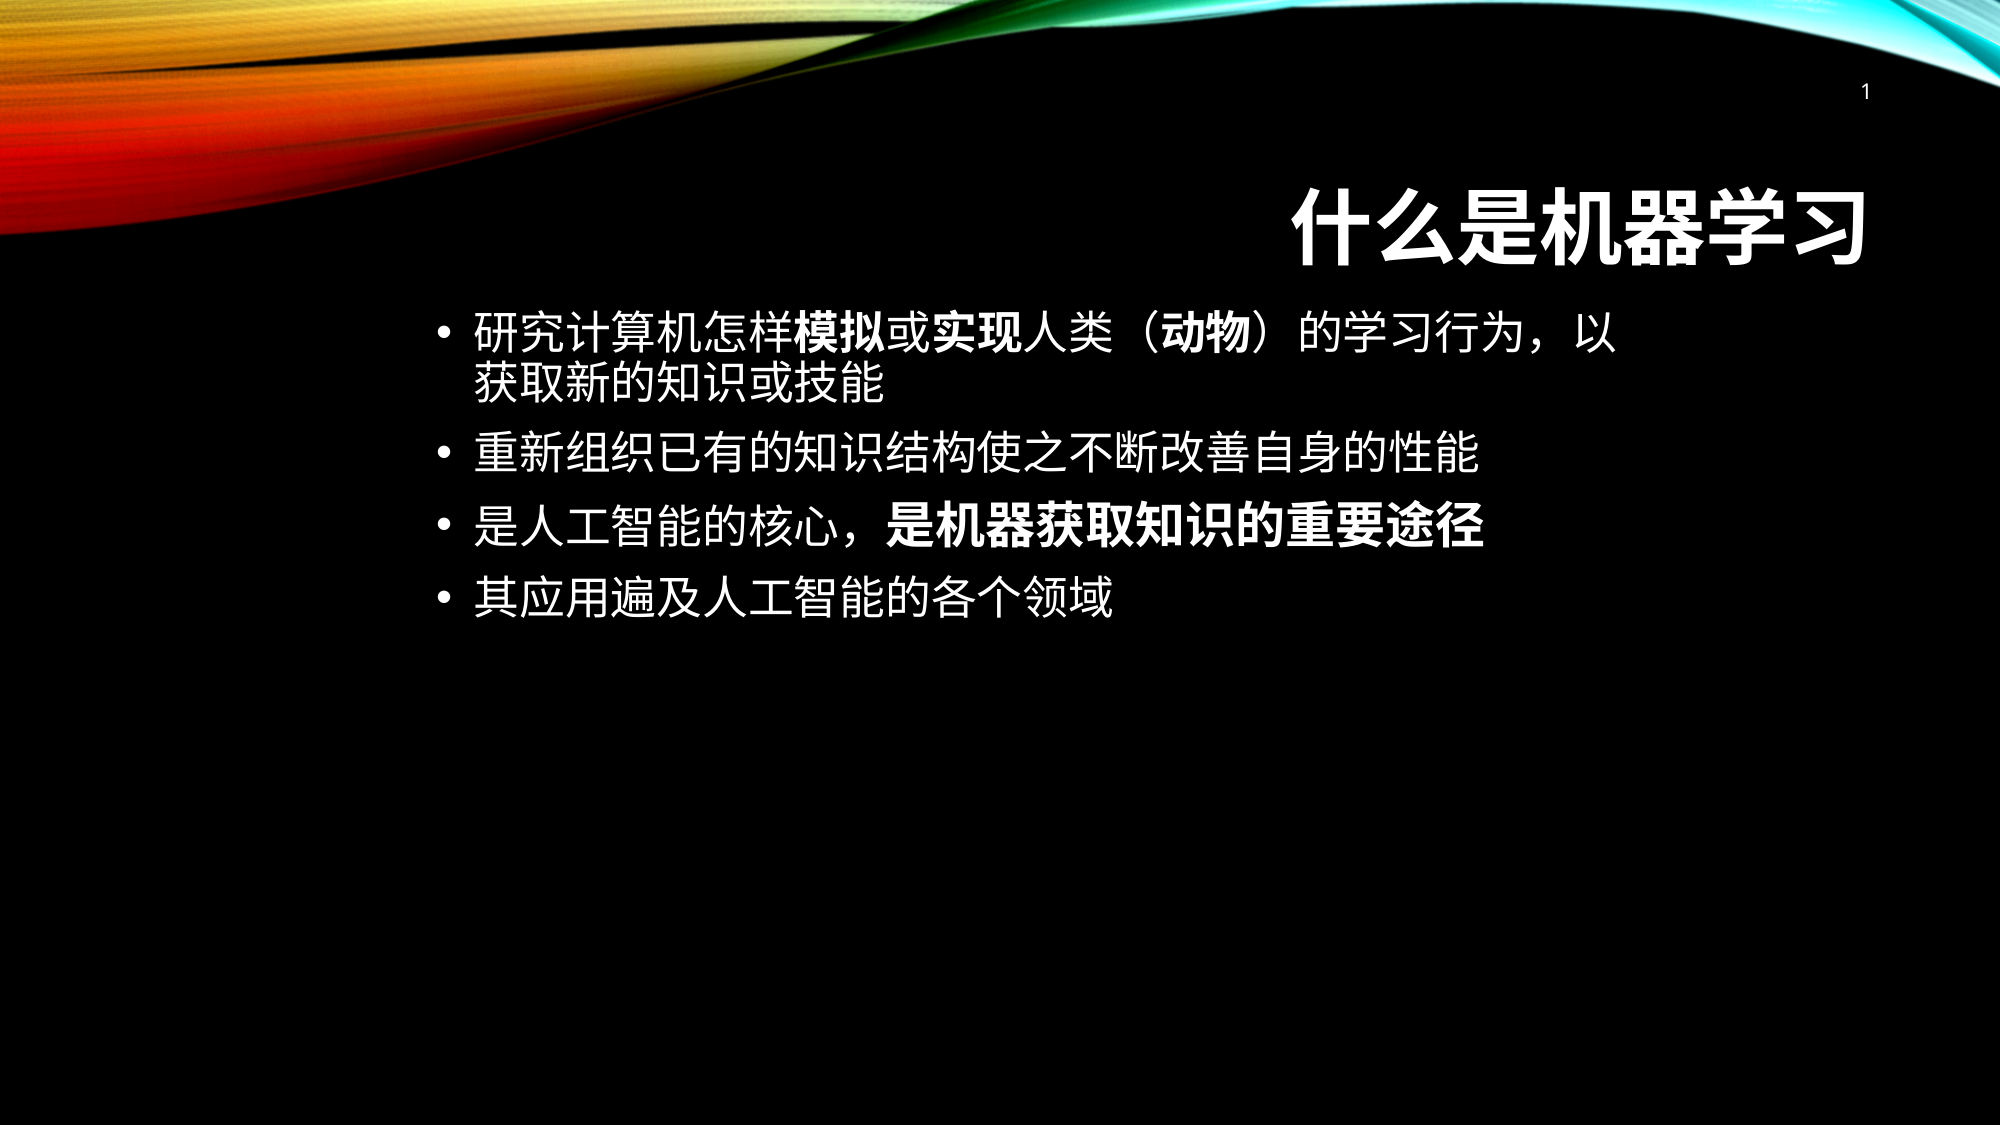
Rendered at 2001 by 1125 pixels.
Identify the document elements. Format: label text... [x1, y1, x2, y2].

picture [0, 0, 2000, 237]
slide_number 1 [1437, 62, 1888, 123]
list 研究计算机怎样模拟或实现人类（动物）的学习行为，以获取新的知识或技能 重新组织已有的知识结构使之不断改善自身的性能 是人工智能的核心，是机器获取知识的重要途径 其应用遍及人工智能的各个领域 [421, 302, 1640, 884]
title 什么是机器学习 [474, 125, 1888, 338]
